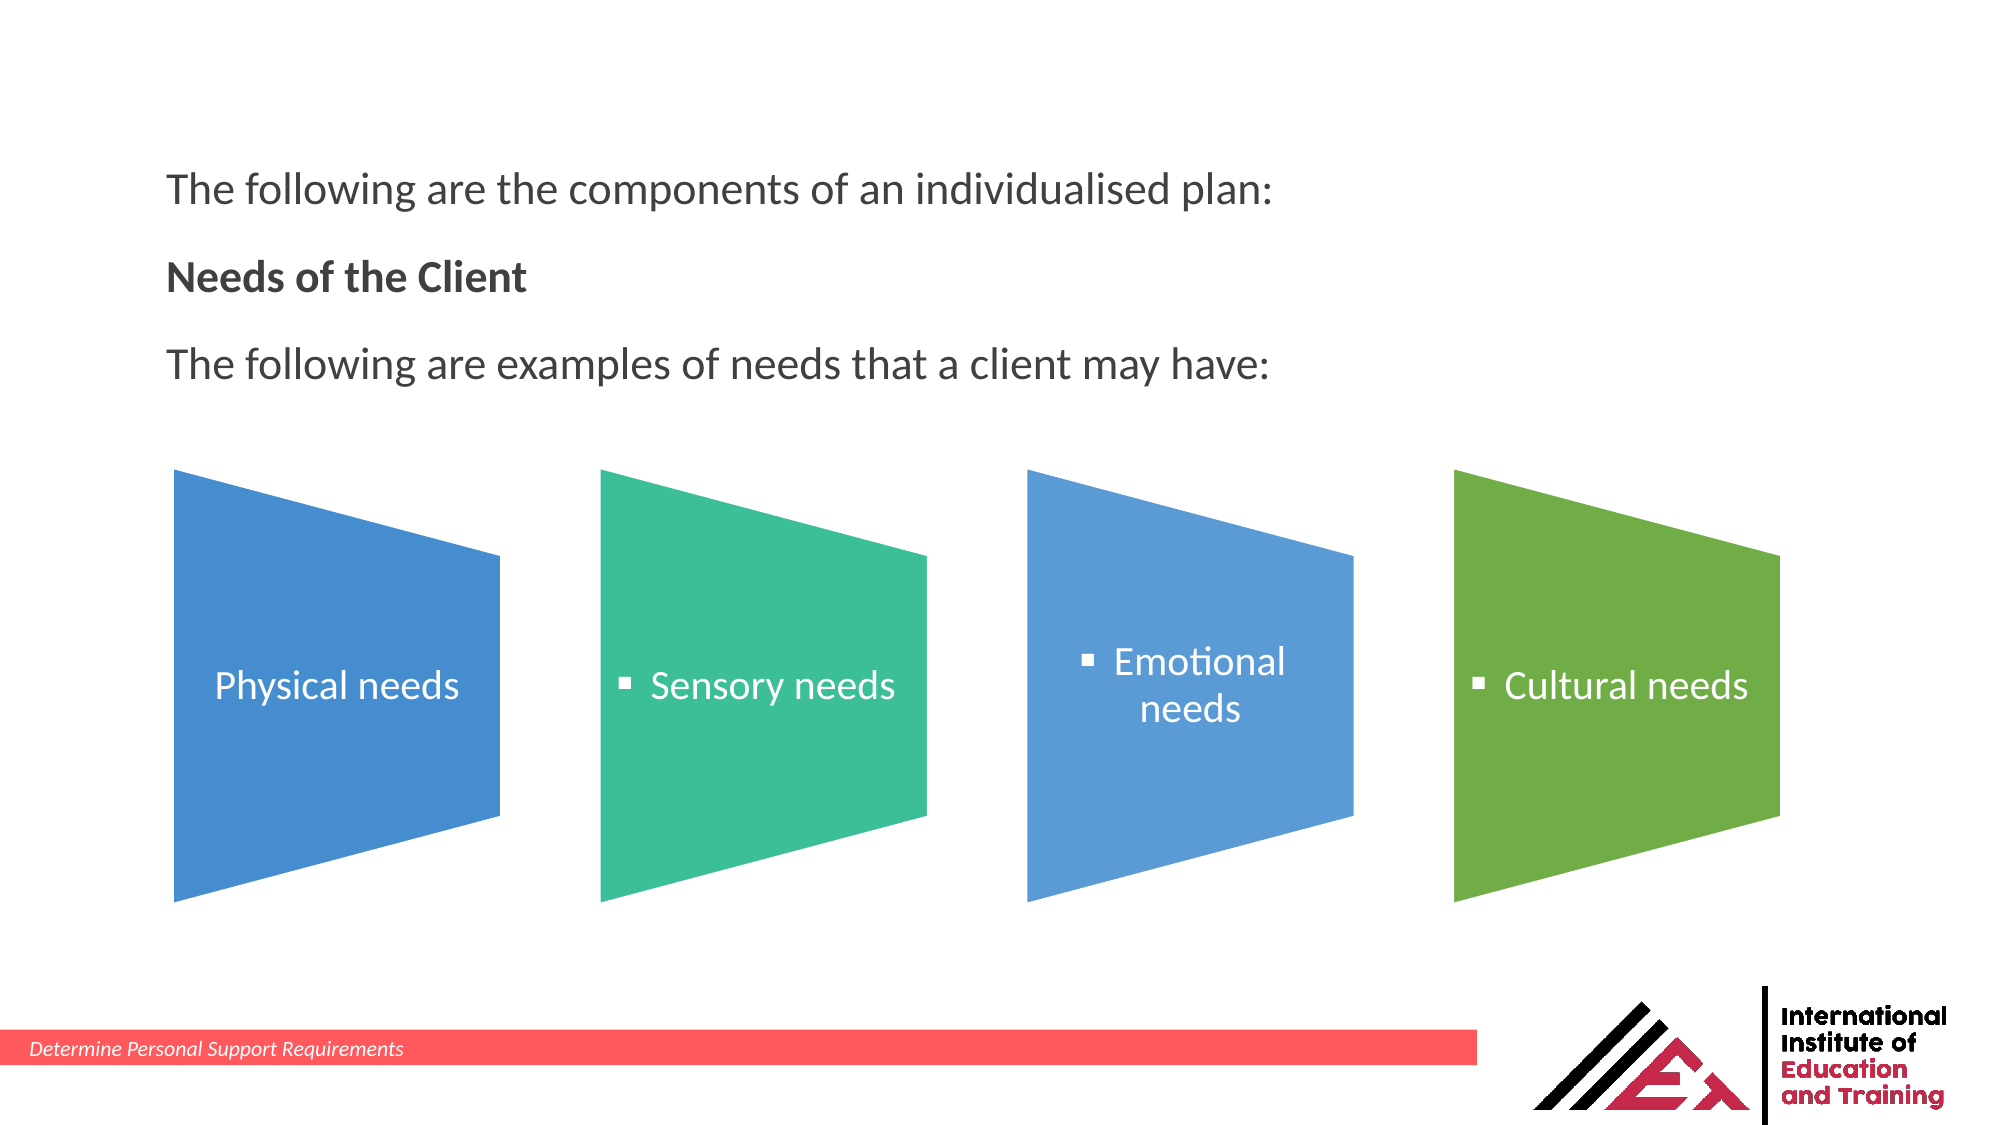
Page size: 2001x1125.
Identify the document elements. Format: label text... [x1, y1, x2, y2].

list The following are the components of an individualised plan: Needs of the Client The following are examples of needs that a client may have: [151, 143, 1806, 858]
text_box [172, 467, 1782, 904]
text_box Determine Personal Support Requirements [0, 1029, 1478, 1066]
picture [1533, 986, 1946, 1125]
